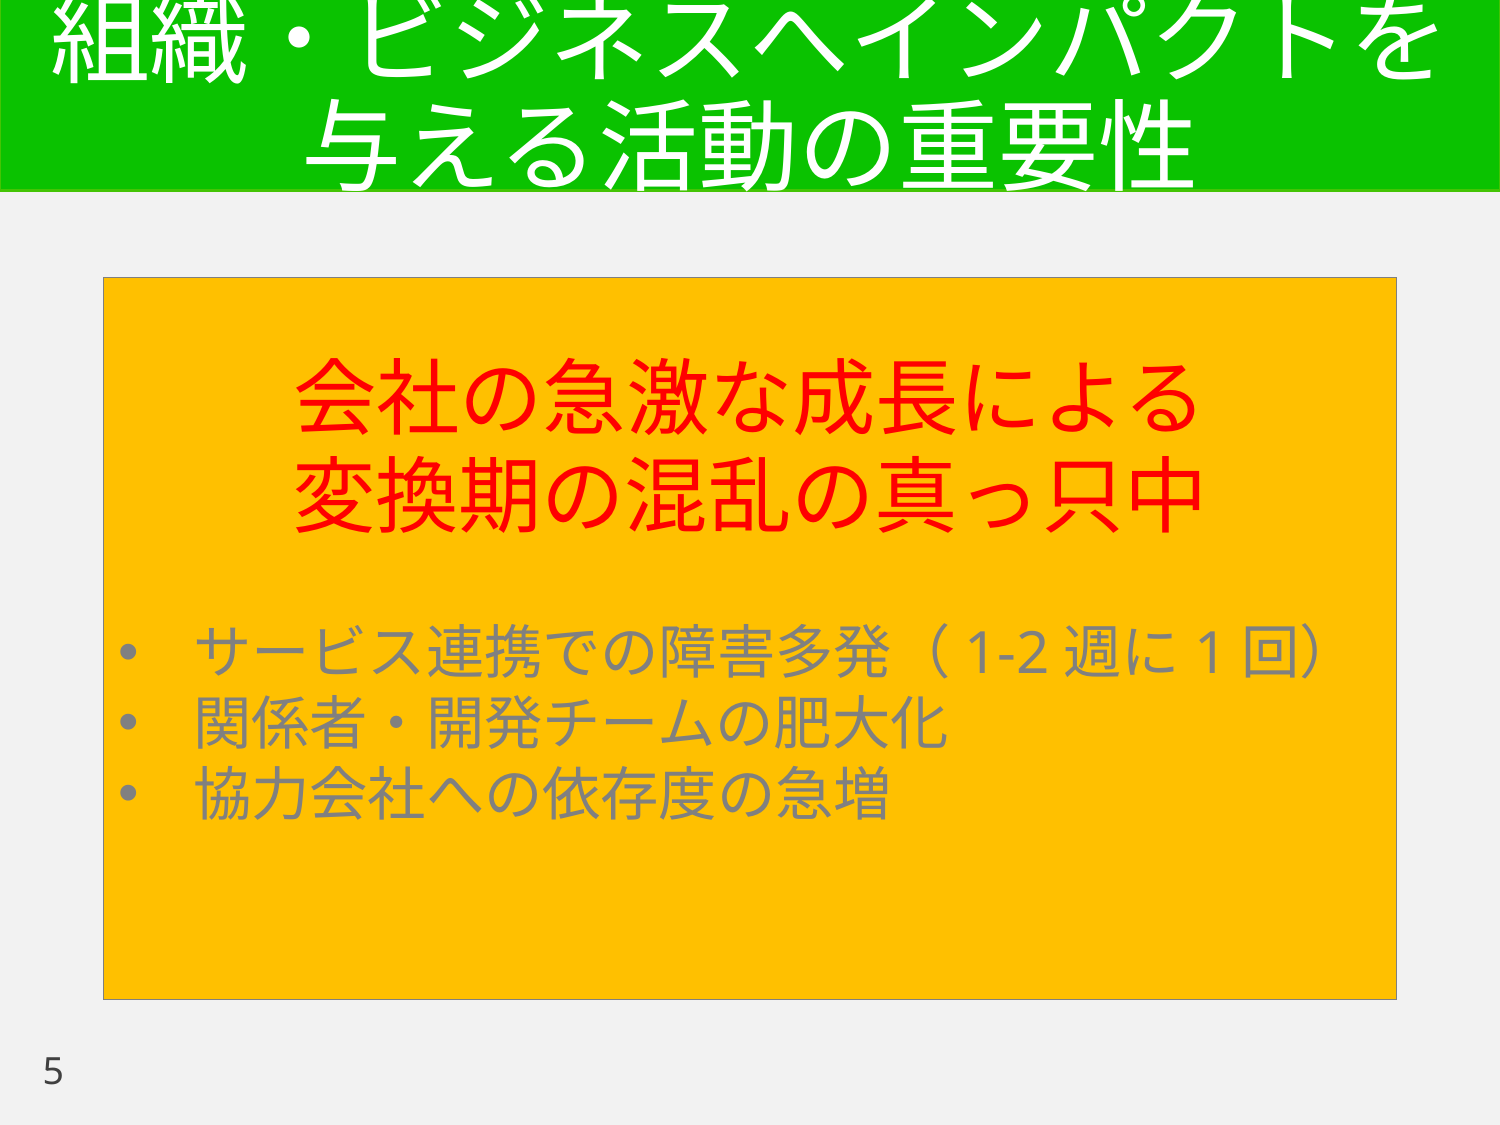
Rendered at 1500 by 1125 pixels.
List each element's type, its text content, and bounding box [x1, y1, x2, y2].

list 会社の急激な成長による 変換期の混乱の真っ只中 サービス連携での障害多発（1-2週に1回） 関係者・開発チームの肥大化 協力会社への依存度の急増 [103, 277, 1397, 1000]
slide_number 5 [27, 1042, 146, 1102]
title 組織・ビジネスへインパクトを与える活動の重要性 [0, 53, 1500, 140]
